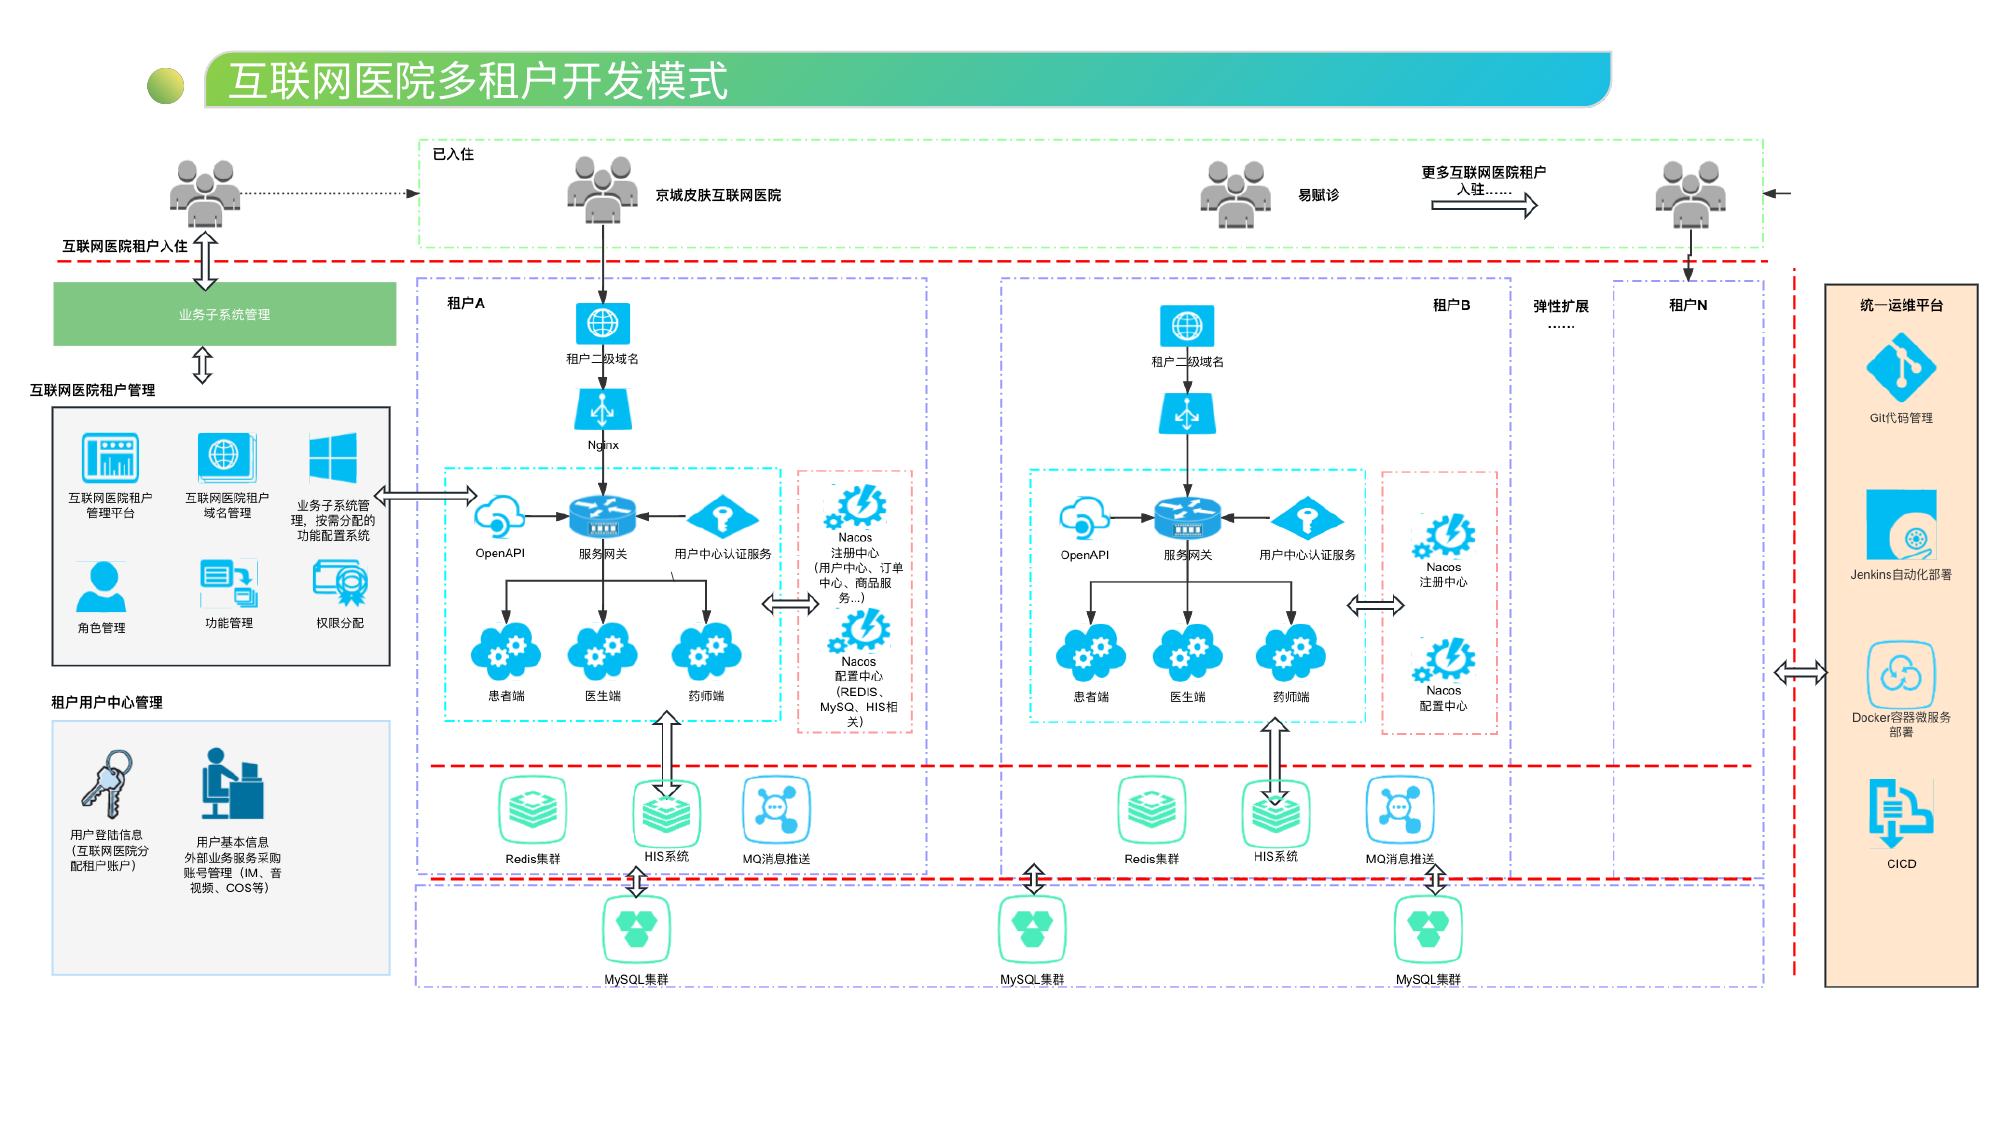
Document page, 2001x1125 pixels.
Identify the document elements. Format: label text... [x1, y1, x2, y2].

text_box 互联网医院多租户开发模式 [204, 50, 1613, 109]
picture [147, 68, 184, 104]
picture [0, 109, 2000, 1016]
